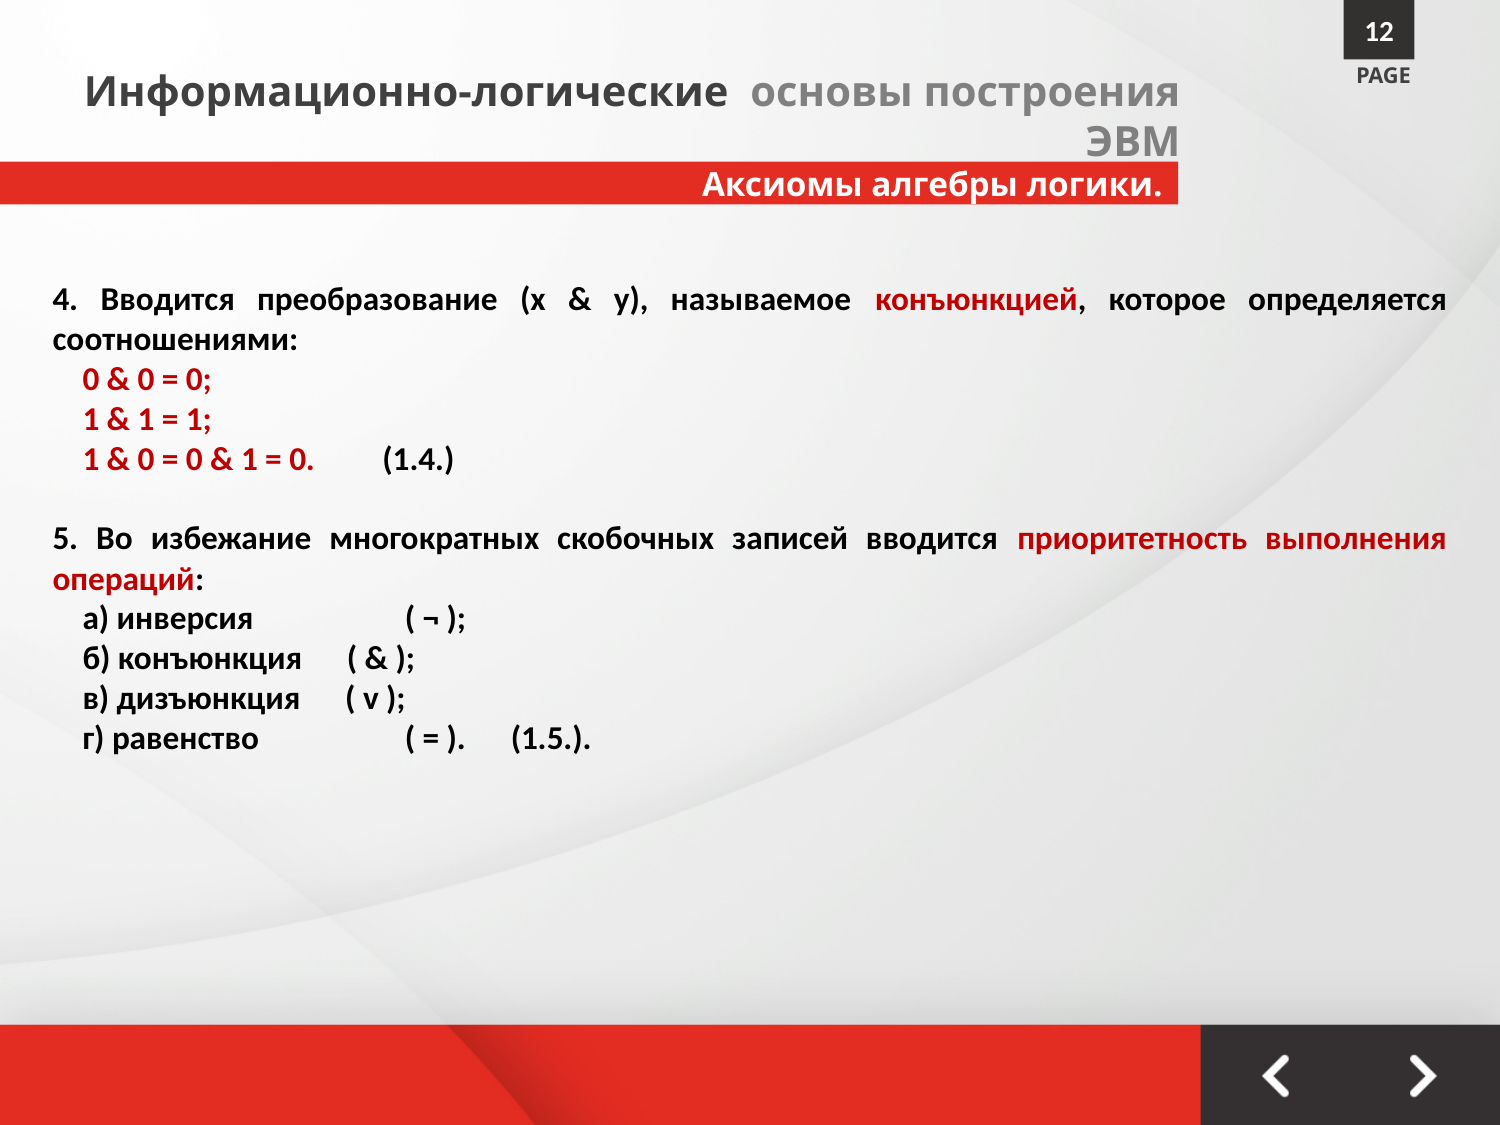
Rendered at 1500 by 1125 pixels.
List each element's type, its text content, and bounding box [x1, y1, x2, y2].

text_box PAGE [1341, 54, 1426, 96]
text_box Информационно-логические основы построения ЭВМ [22, 57, 1196, 173]
subtitle Аксиомы алгебры логики. [0, 161, 1179, 205]
text_box 12 [1342, 0, 1417, 61]
picture [0, 0, 1500, 1125]
text_box 4. Вводится преобразование (x & y), называемое конъюнкцией, которое определяется соотношениями: 0 & 0 = 0; 1 & 1 = 1; 1 & 0 = 0 & 1 = 0. (1.4.) 5. Во избежание многократных скобочных записей вводится приоритетность выполнения операций: а) инверсия ( ¬ ); б) конъюнкция ( & ); в) дизъюнкция ( v ); г) равенство ( = ). (1.5.). [37, 269, 1463, 764]
